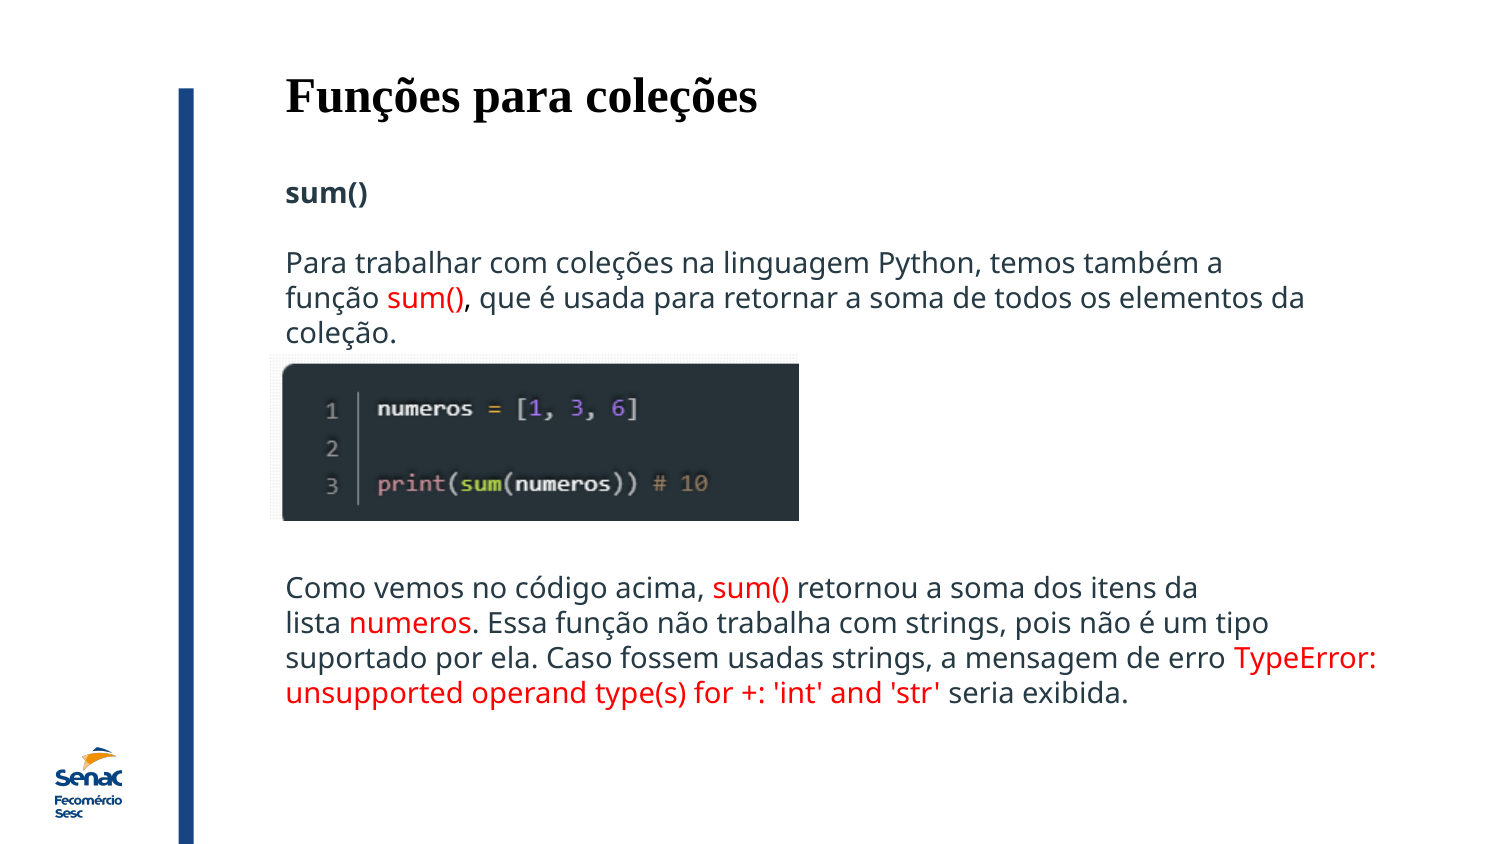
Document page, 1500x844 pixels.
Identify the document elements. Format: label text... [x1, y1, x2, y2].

text_box Funções para coleções [270, 54, 1500, 130]
text_box sum() Para trabalhar com coleções na linguagem Python, temos também a função sum(), que é usada para retornar a soma de todos os elementos da coleção. [270, 166, 1396, 357]
picture [270, 352, 799, 521]
picture [55, 747, 122, 818]
text_box Como vemos no código acima, sum() retornou a soma dos itens da lista numeros. Essa função não trabalha com strings, pois não é um tipo suportado por ela. Caso fossem usadas strings, a mensagem de erro TypeError: unsupported operand type(s) for +: 'int' and 'str' seria exibida. [270, 561, 1396, 717]
